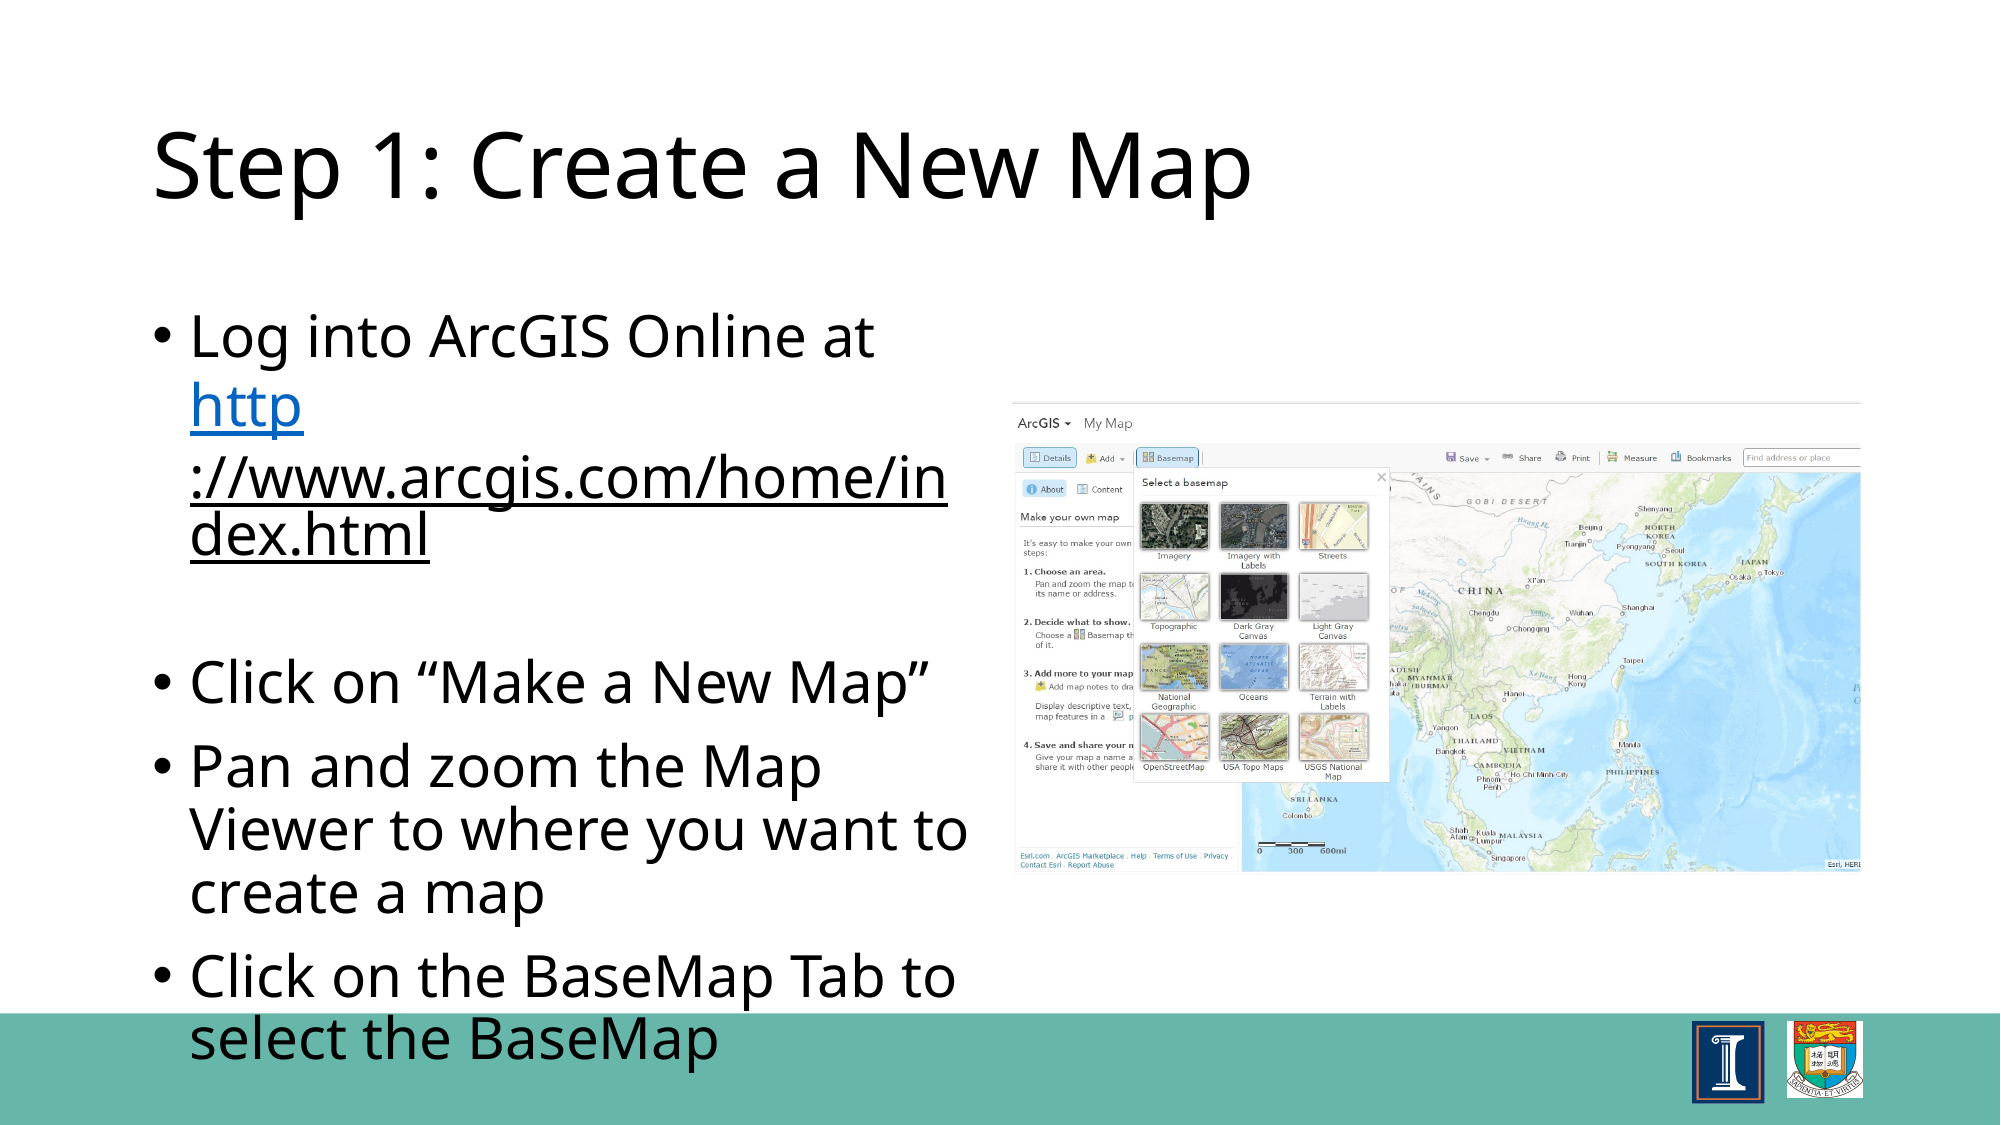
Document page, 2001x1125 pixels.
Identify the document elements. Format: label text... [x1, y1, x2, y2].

title Step 1: Create a New Map [137, 59, 1863, 278]
list Log into ArcGIS Online at http://www.arcgis.com/home/index.html Click on “Make a New Map” Pan and zoom the Map Viewer to where you want to create a map Click on the BaseMap Tab to select the BaseMap [137, 299, 988, 977]
picture [1787, 1021, 1863, 1098]
picture [1692, 1021, 1765, 1104]
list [1012, 401, 1863, 875]
